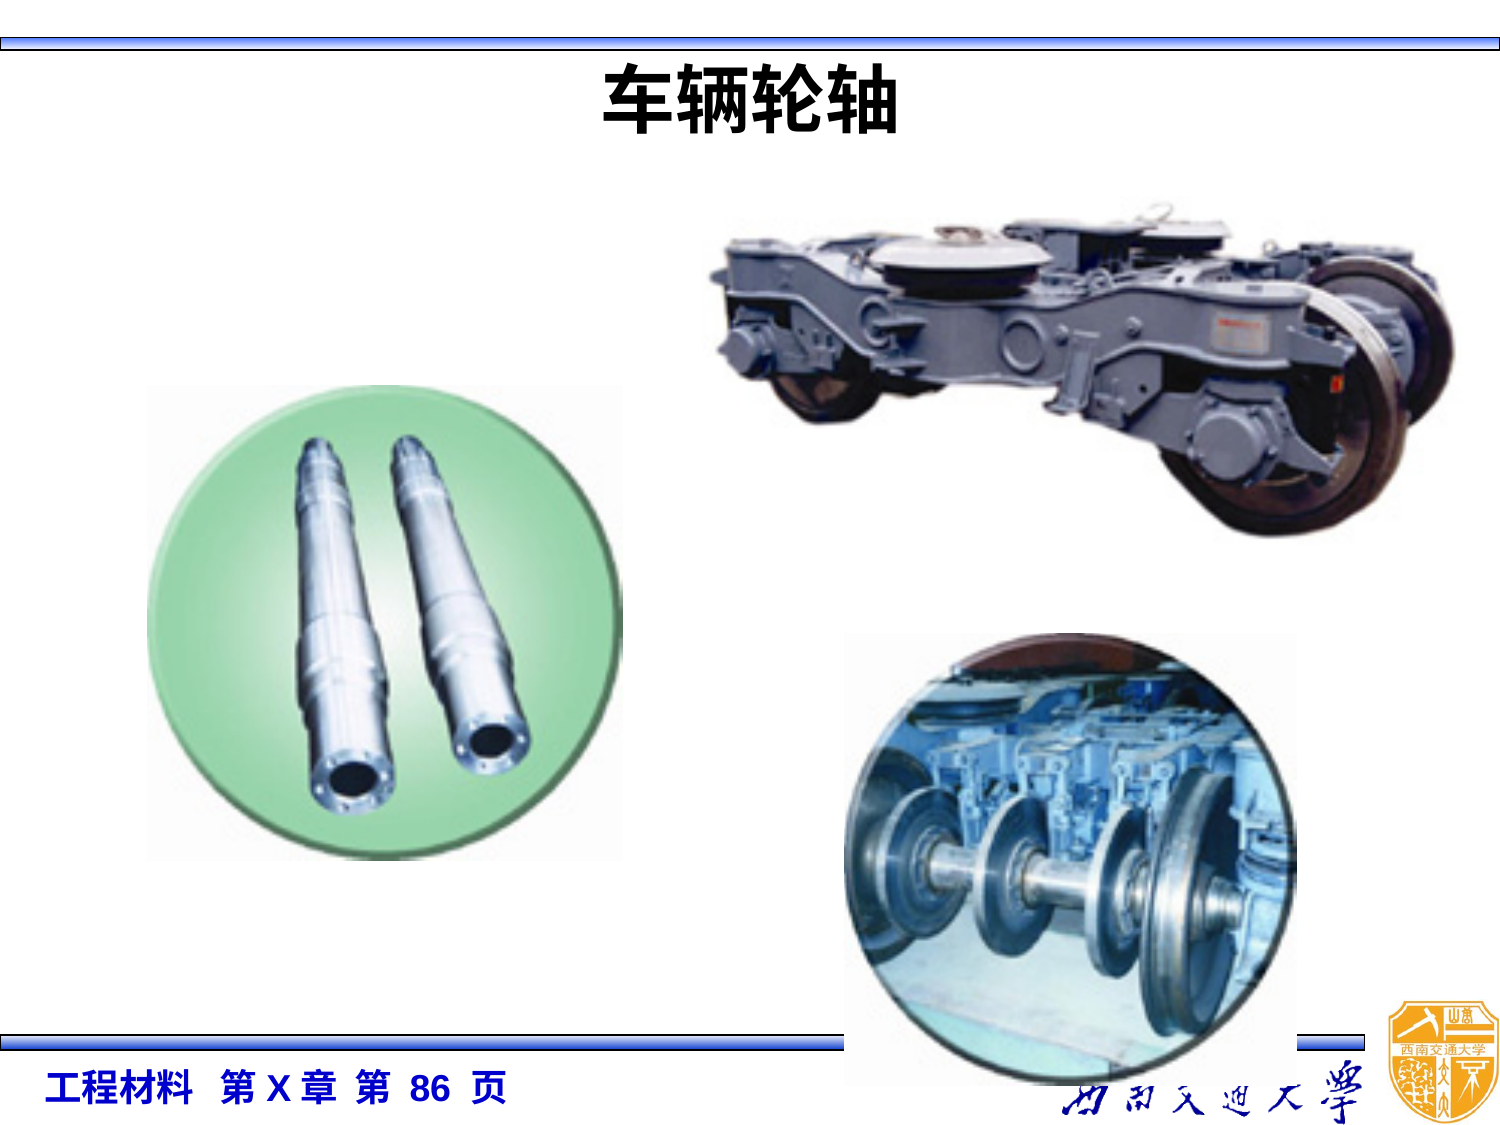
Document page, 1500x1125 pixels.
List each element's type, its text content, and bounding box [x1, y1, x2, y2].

picture [147, 385, 623, 861]
picture [844, 633, 1363, 1125]
picture [702, 196, 1462, 545]
title 车辆轮轴 [75, 45, 1425, 233]
picture [1387, 999, 1500, 1125]
